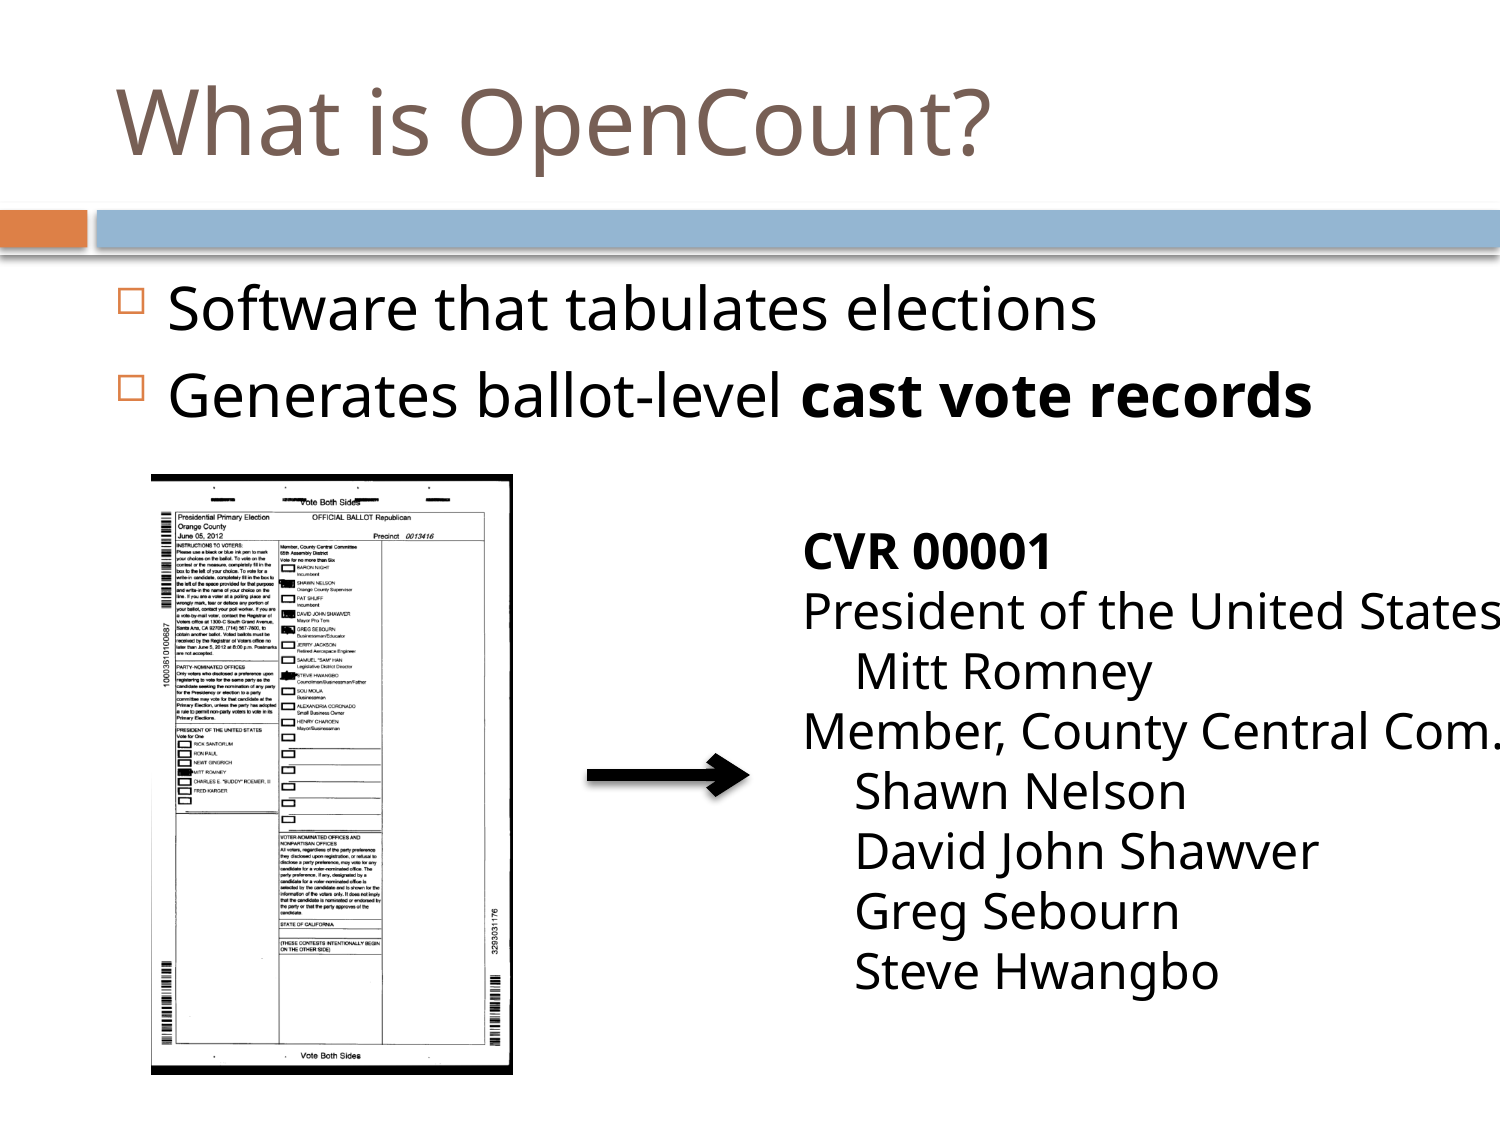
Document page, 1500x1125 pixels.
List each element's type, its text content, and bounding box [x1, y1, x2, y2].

list Software that tabulates elections Generates ballot-level cast vote records [100, 262, 1438, 1000]
title What is OpenCount? [100, 37, 1438, 200]
text_box CVR 00001 President of the United States Mitt Romney Member, County Central Com. Shawn Nelson David John Shawver Greg Sebourn Steve Hwangbo [787, 512, 1500, 1008]
picture [150, 474, 513, 1076]
